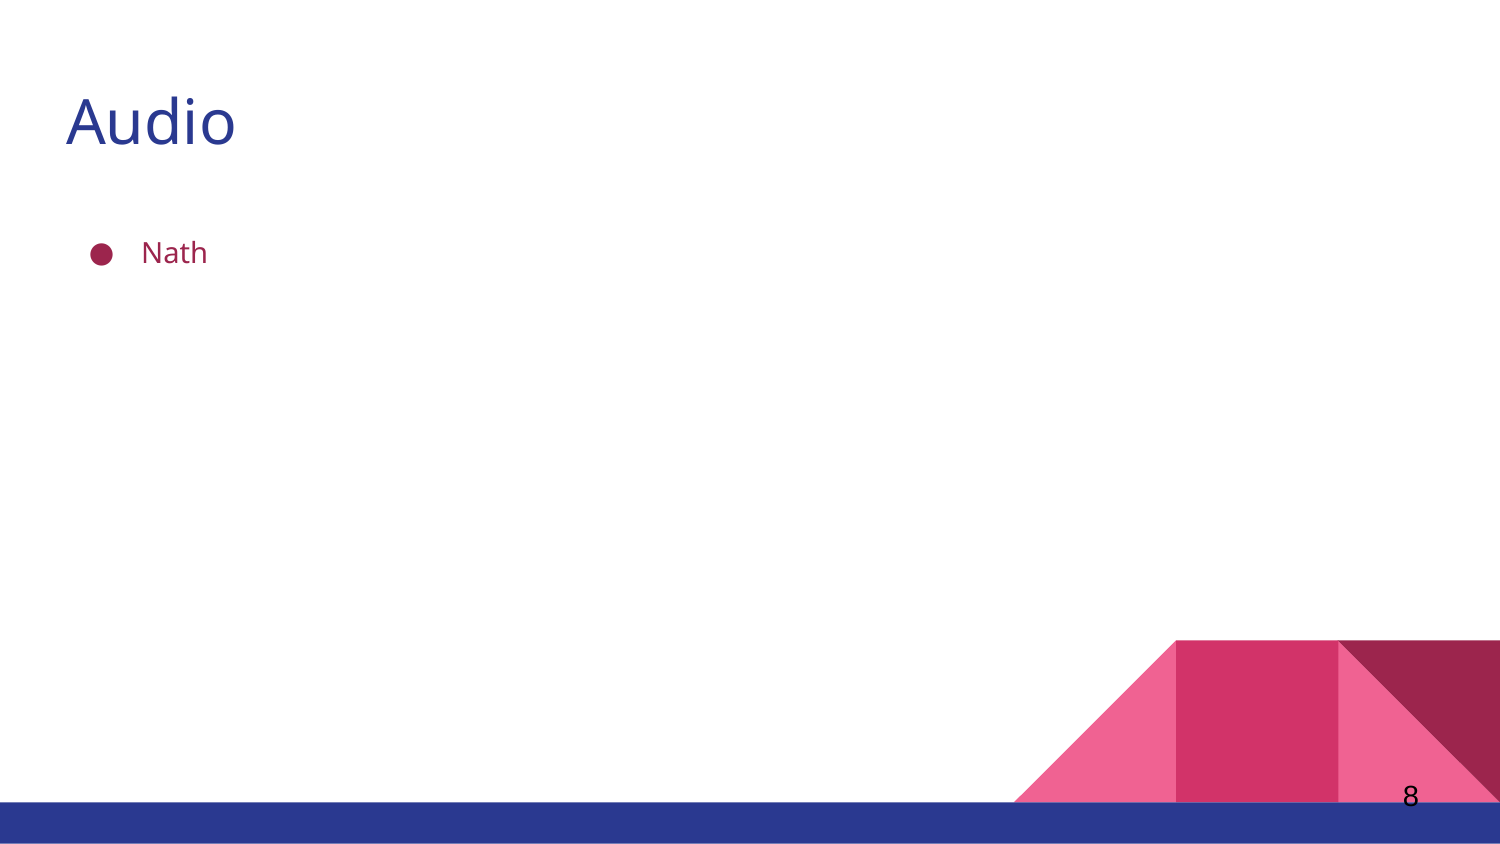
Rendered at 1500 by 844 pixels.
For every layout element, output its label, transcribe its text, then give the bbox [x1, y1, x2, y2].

title Audio [51, 67, 1449, 167]
list Nath [51, 201, 1475, 784]
slide_number 8 [1387, 762, 1478, 828]
